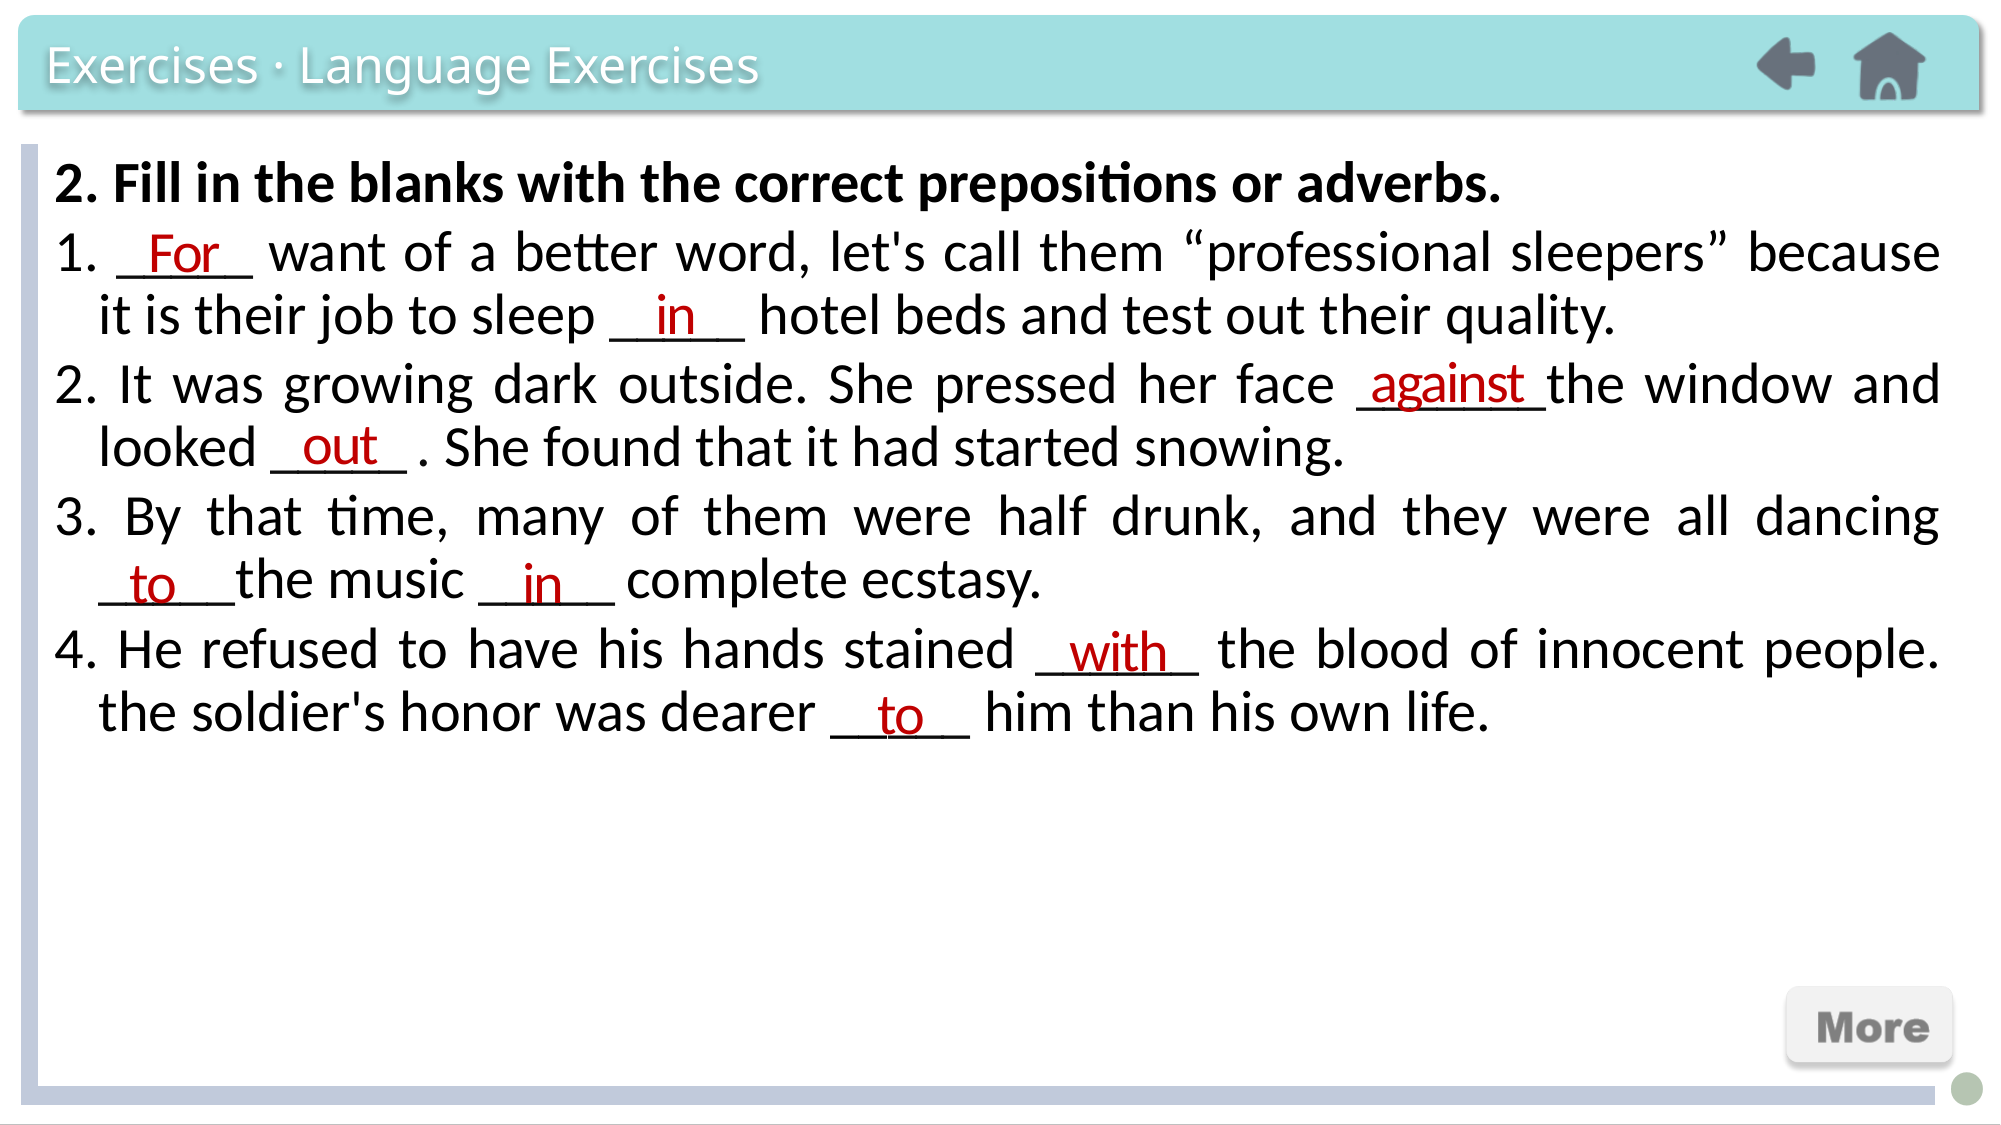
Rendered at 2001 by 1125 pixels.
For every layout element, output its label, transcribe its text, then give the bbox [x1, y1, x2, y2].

text_box For [133, 206, 250, 292]
text_box to [862, 668, 940, 754]
text_box 2. Fill in the blanks with the correct prepositions or adverbs. 1. _____ want of a better word, let's call them “professional sleepers” because it is their job to sleep _____ hotel beds and test out their quality. 2. It was growing dark outside. She pressed her face _______the window and looked _____ . She found that it had started snowing. 3. By that time, many of them were half drunk, and they were all dancing _____the music _____ complete ecstasy. 4. He refused to have his hands stained ______ the blood of innocent people. the soldier's honor was dearer _____ him than his own life. [40, 144, 1957, 1068]
text_box in [640, 269, 766, 354]
text_box against [1355, 336, 1541, 422]
picture [0, 0, 2001, 1125]
text_box Exercises · Language Exercises [30, 26, 1184, 101]
text_box in [507, 537, 646, 623]
text_box with [1055, 605, 1184, 691]
text_box out [287, 399, 424, 484]
text_box to [114, 537, 192, 623]
